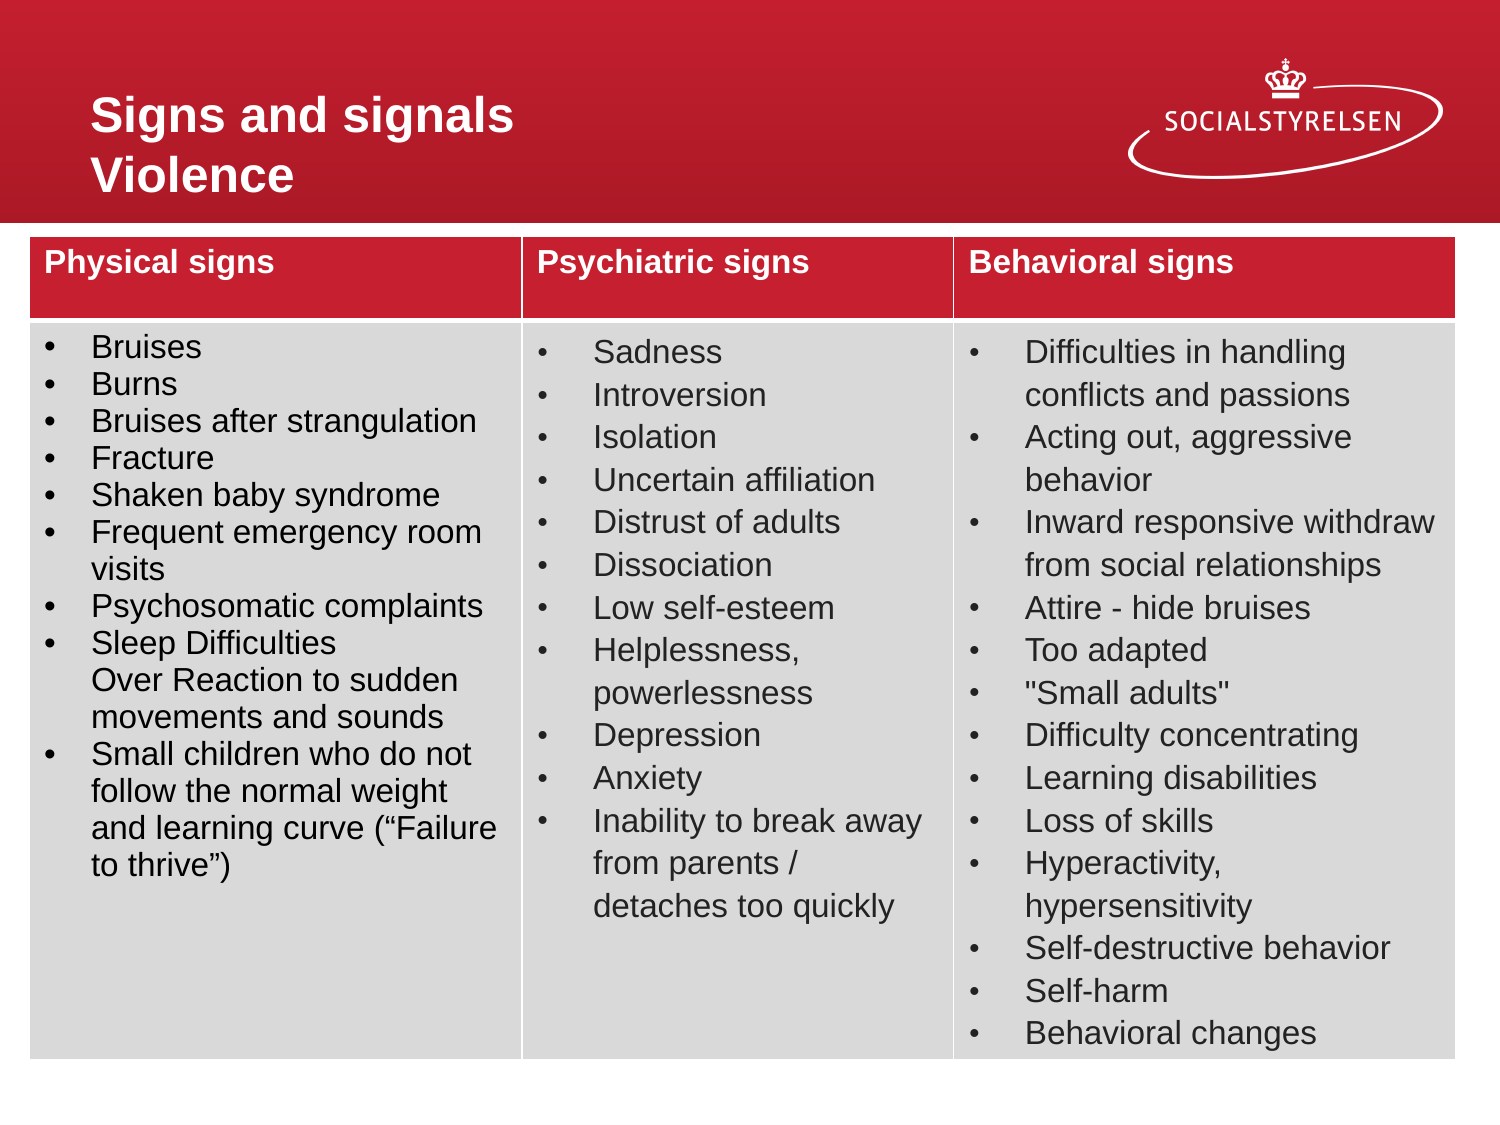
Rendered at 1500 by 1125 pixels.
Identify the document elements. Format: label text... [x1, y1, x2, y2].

picture [0, 223, 1500, 1125]
table_header Psychiatric signs [523, 237, 953, 318]
picture [1128, 58, 1443, 179]
title Signs and signals Violence [74, 74, 1005, 209]
table_header Behavioral signs [954, 237, 1455, 318]
table_cell Bruises Burns Bruises after strangulation Fracture Shaken baby syndrome Frequent emergency room visits Psychosomatic complaints Sleep Difficulties Over Reaction to sudden movements and sounds Small children who do not follow the normal weight and learning curve (“Failure to thrive”) [30, 323, 521, 1059]
table_header Physical signs [30, 237, 521, 318]
table_cell Difficulties in handling conflicts and passions Acting out, aggressive behavior Inward responsive withdraw from social relationships Attire - hide bruises Too adapted "Small adults" Difficulty concentrating Learning disabilities Loss of skills Hyperactivity, hypersensitivity Self-destructive behavior Self-harm Behavioral changes [954, 323, 1455, 1059]
table_cell Sadness Introversion Isolation Uncertain affiliation Distrust of adults Dissociation Low self-esteem Helplessness, powerlessness Depression Anxiety Inability to break away from parents / detaches too quickly [523, 323, 953, 1059]
